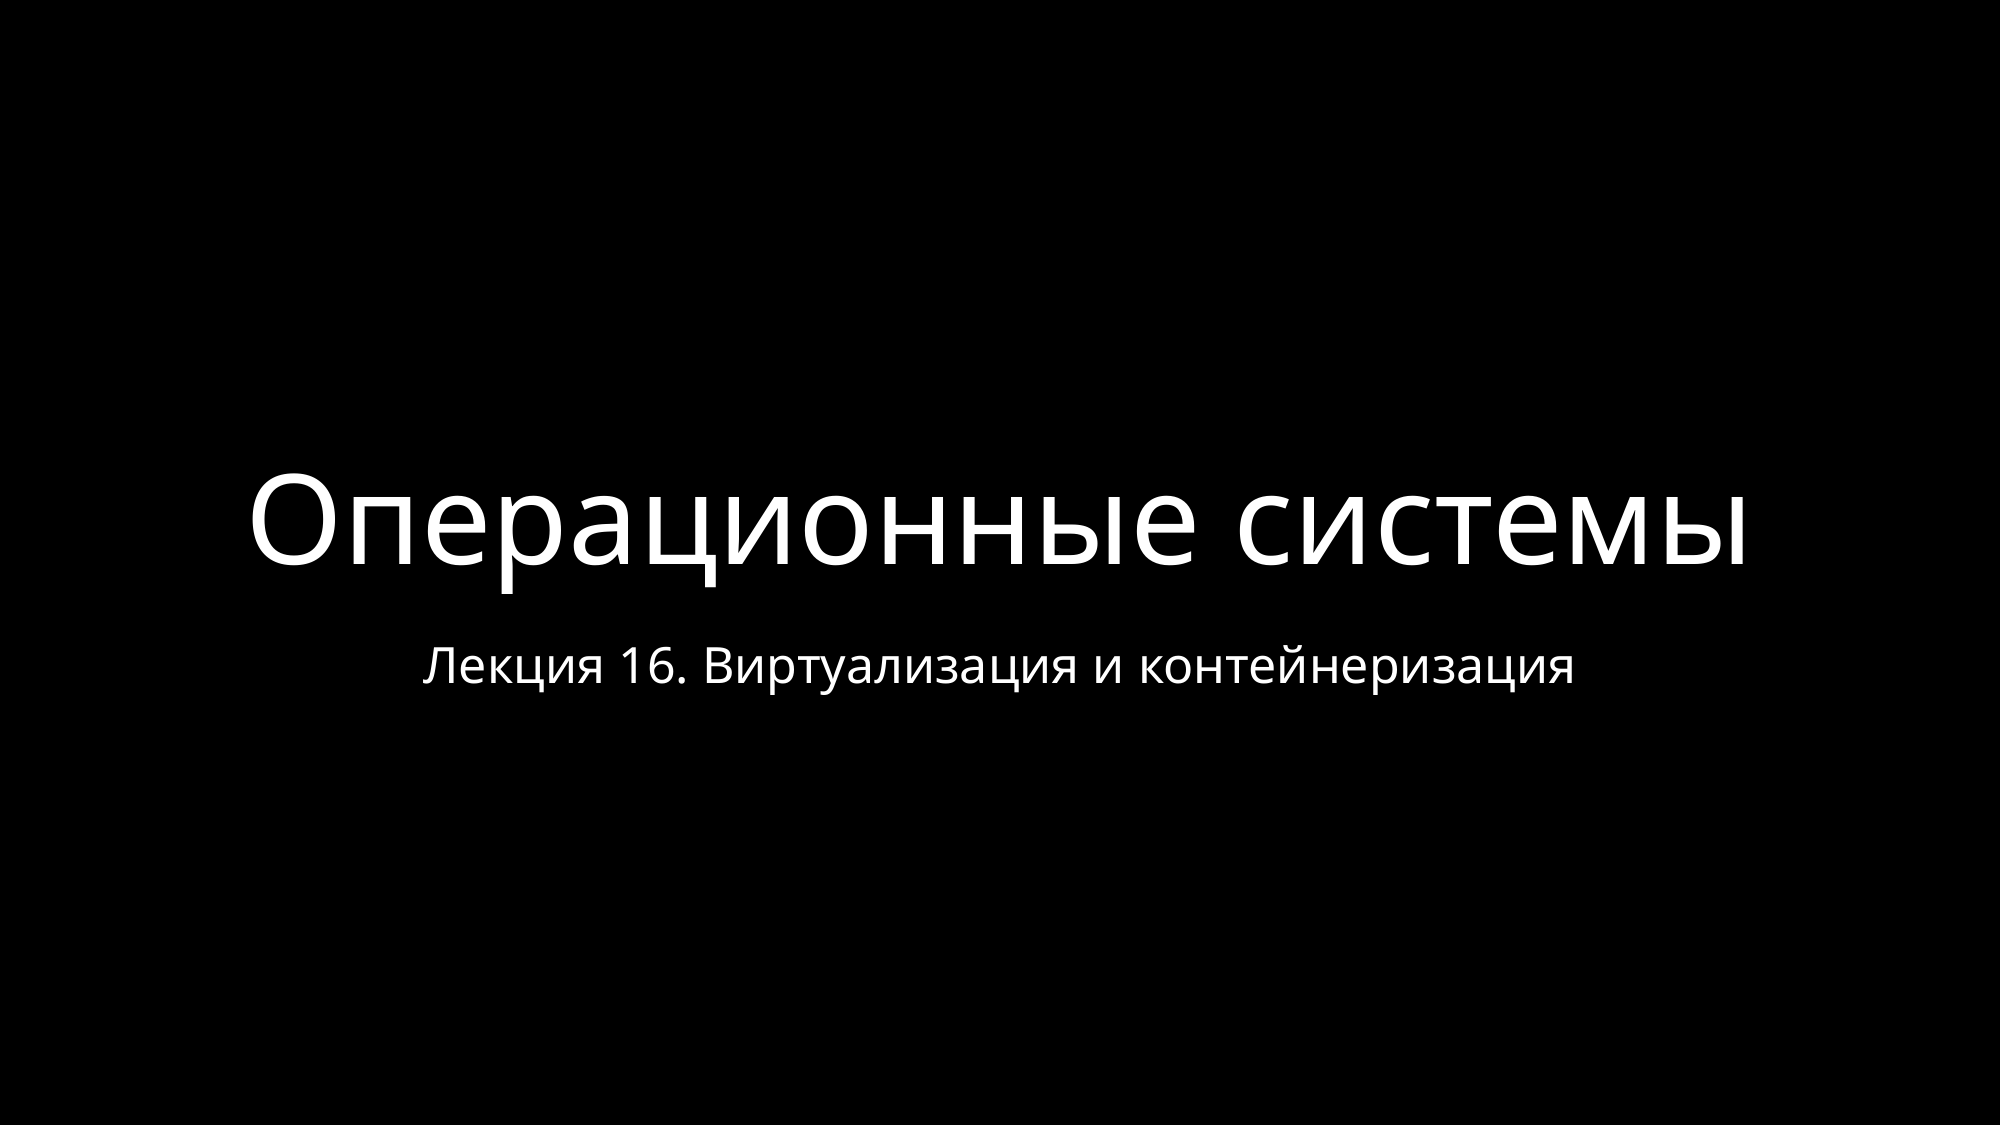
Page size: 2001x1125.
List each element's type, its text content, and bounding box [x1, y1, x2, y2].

subtitle Лекция 16. Виртуализация и контейнеризация [68, 619, 1932, 794]
title Операционные системы [68, 162, 1932, 612]
